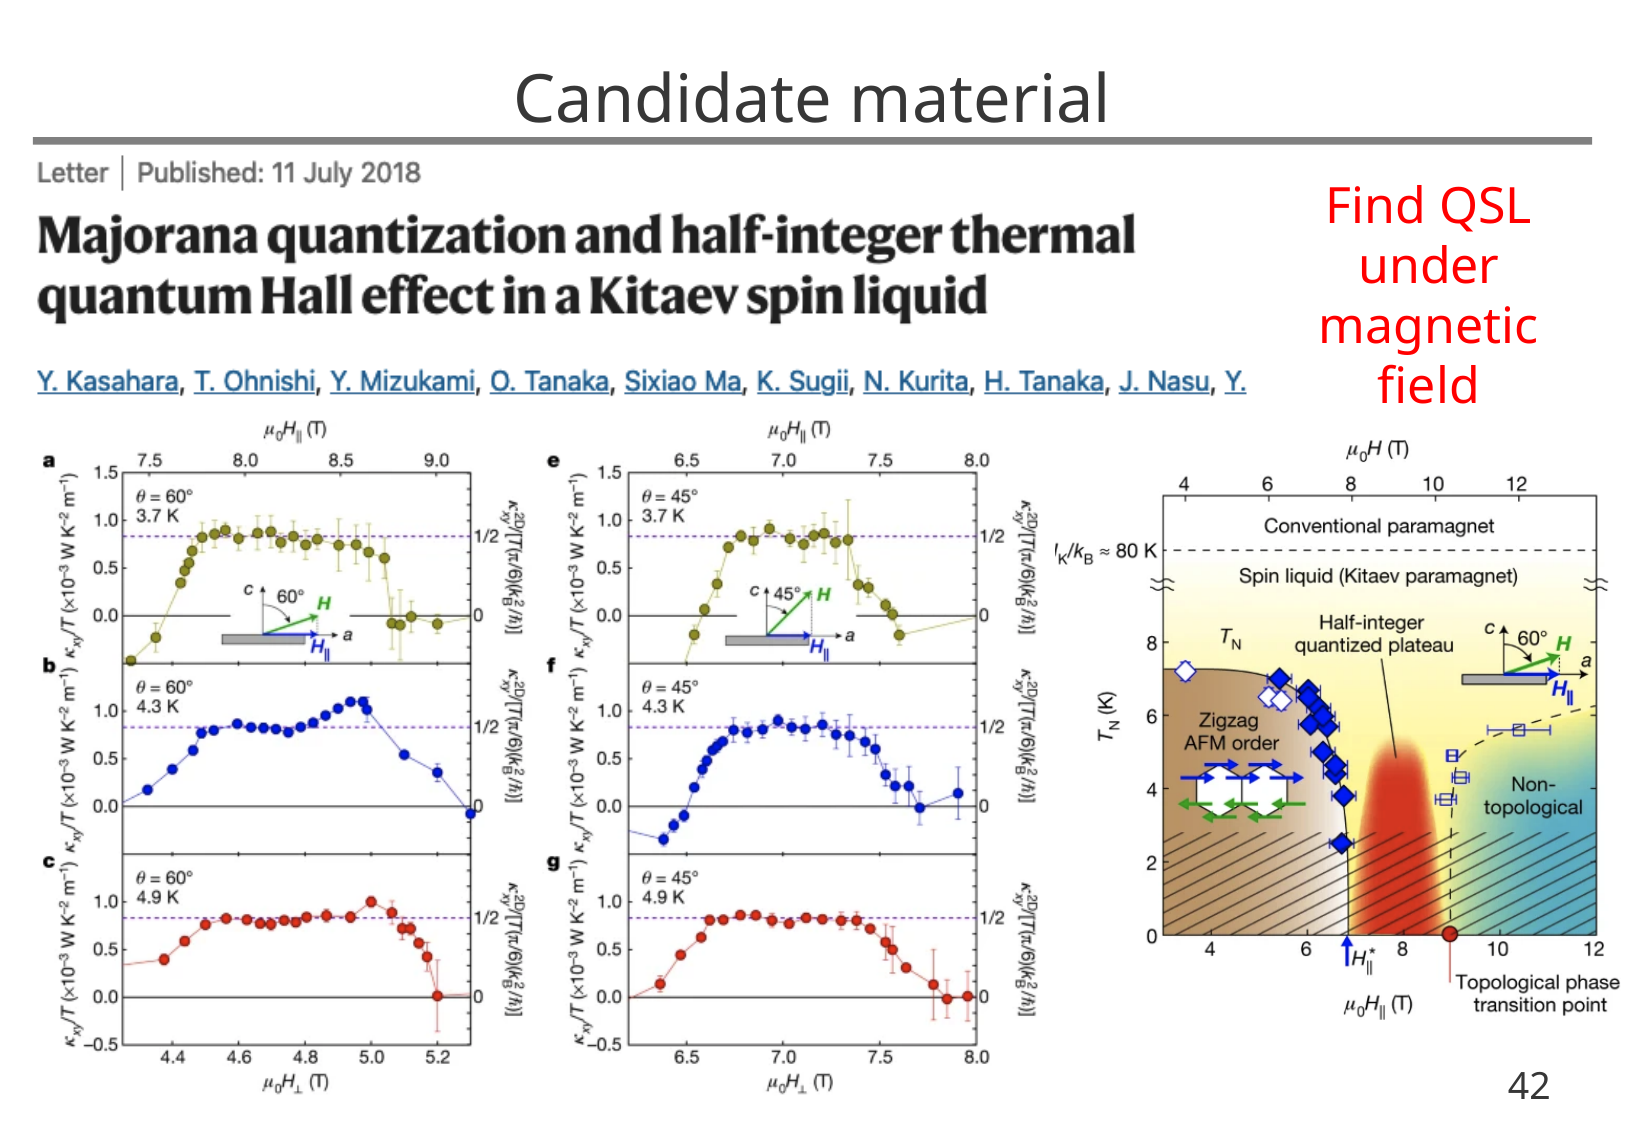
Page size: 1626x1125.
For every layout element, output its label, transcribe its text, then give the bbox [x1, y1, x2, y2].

slide_number 42 [1462, 1054, 1597, 1107]
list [26, 149, 1262, 439]
title Candidate material [44, 48, 1581, 130]
picture [26, 408, 1625, 1106]
text_box Find QSL under magnetic field [1262, 166, 1597, 421]
